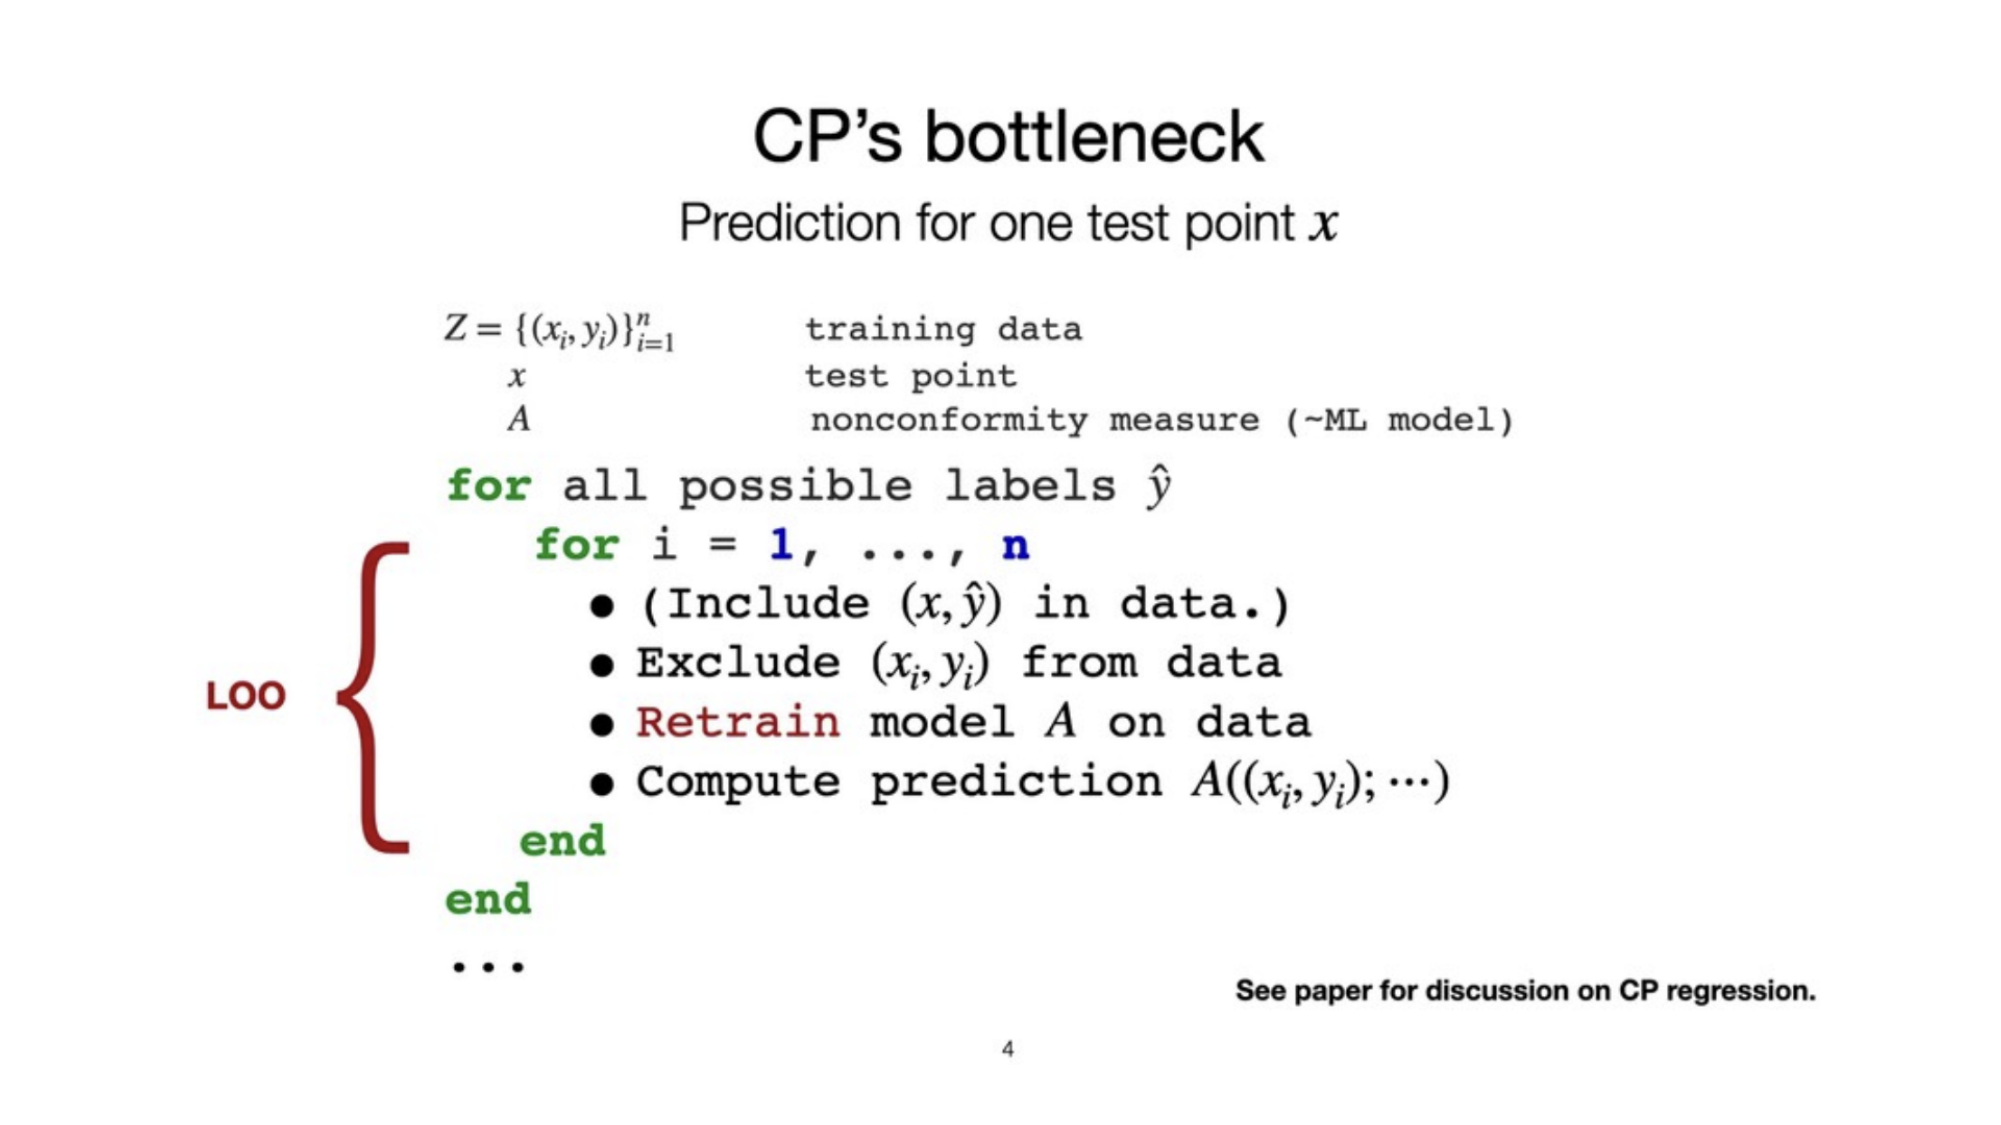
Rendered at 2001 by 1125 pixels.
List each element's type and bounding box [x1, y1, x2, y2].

picture [156, 60, 1891, 1065]
